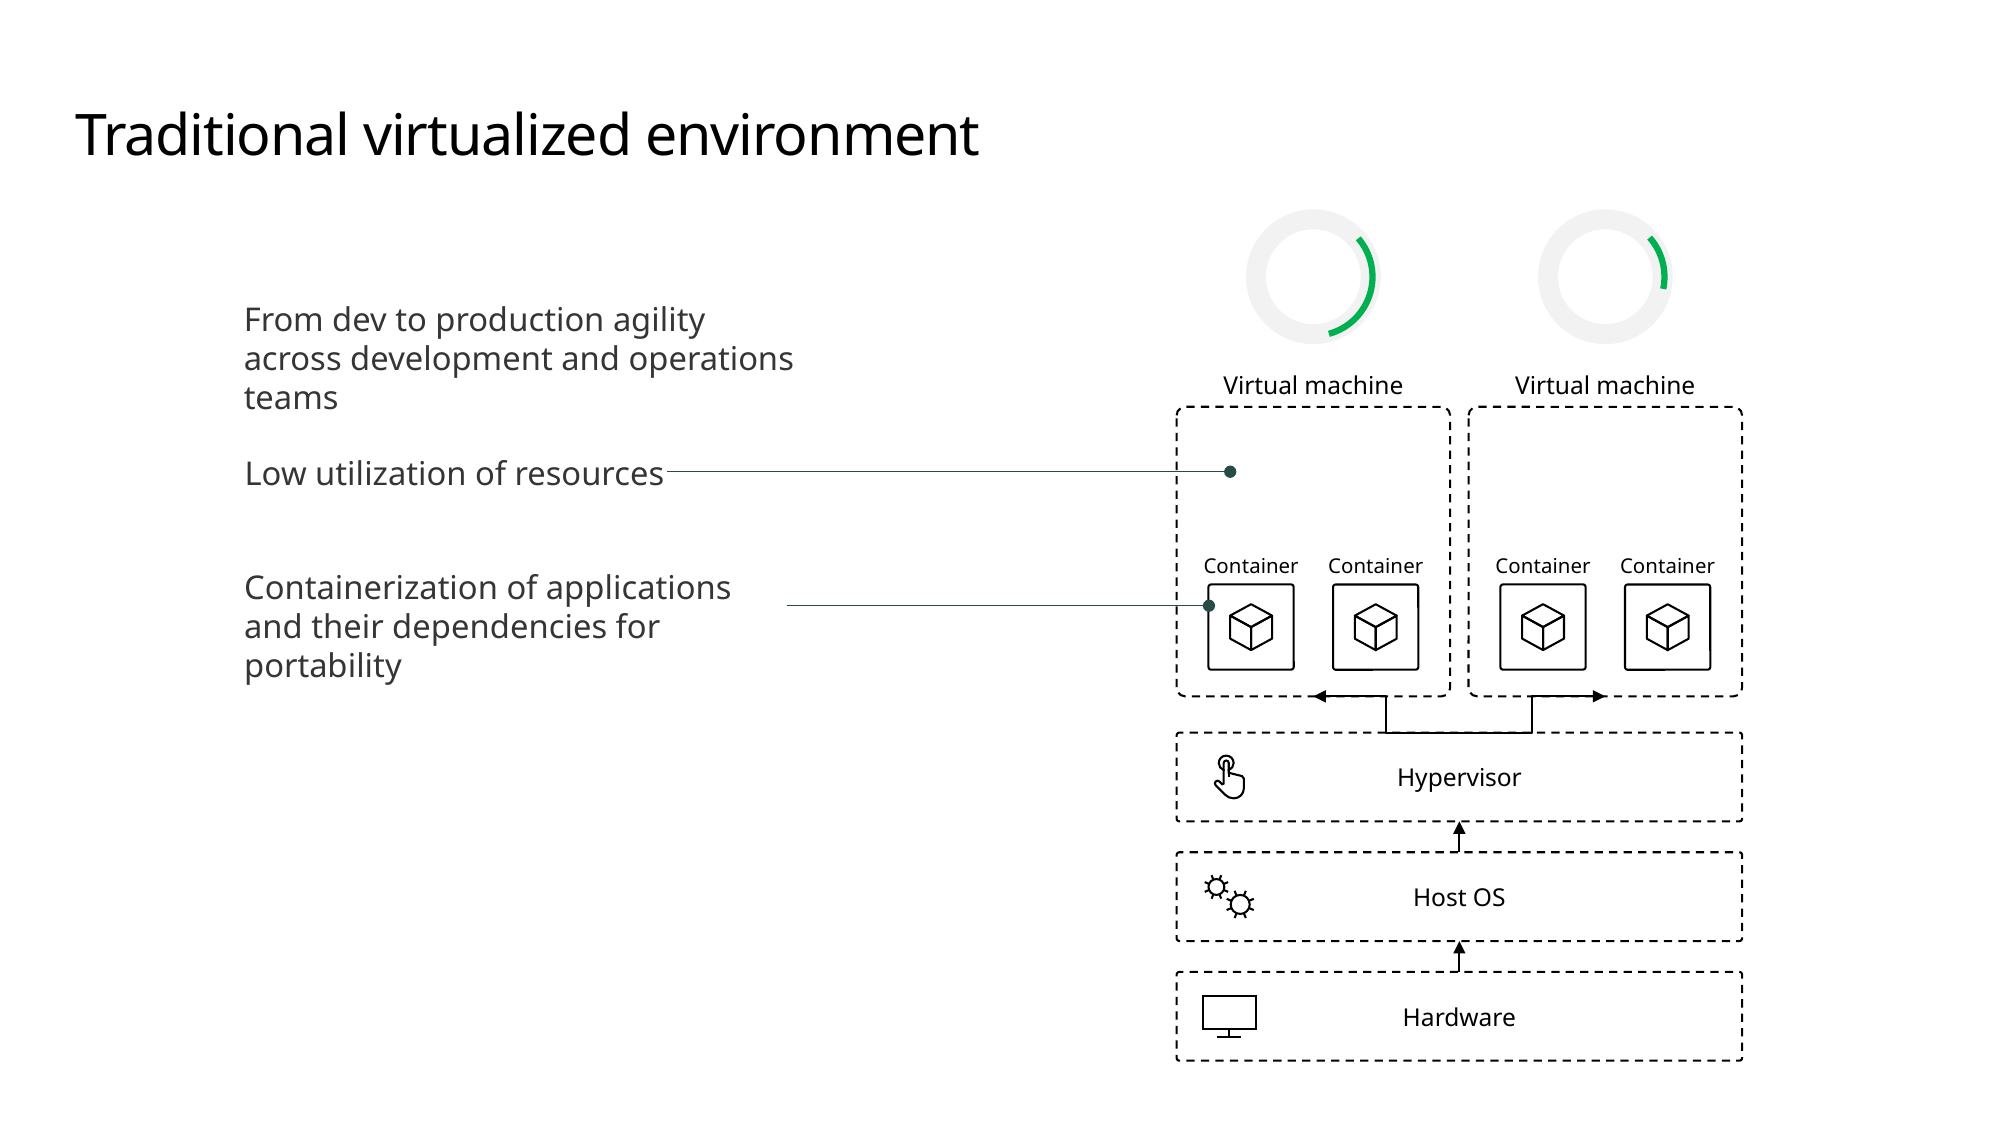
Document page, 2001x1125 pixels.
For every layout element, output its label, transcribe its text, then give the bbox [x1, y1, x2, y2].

title Traditional virtualized environment [75, 98, 1016, 287]
list From dev to production agility across development and operations teams [243, 298, 666, 388]
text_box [666, 209, 1743, 1061]
list Low utilization of resources [244, 452, 666, 513]
list Containerization of applications and their dependencies for portability [244, 566, 666, 645]
